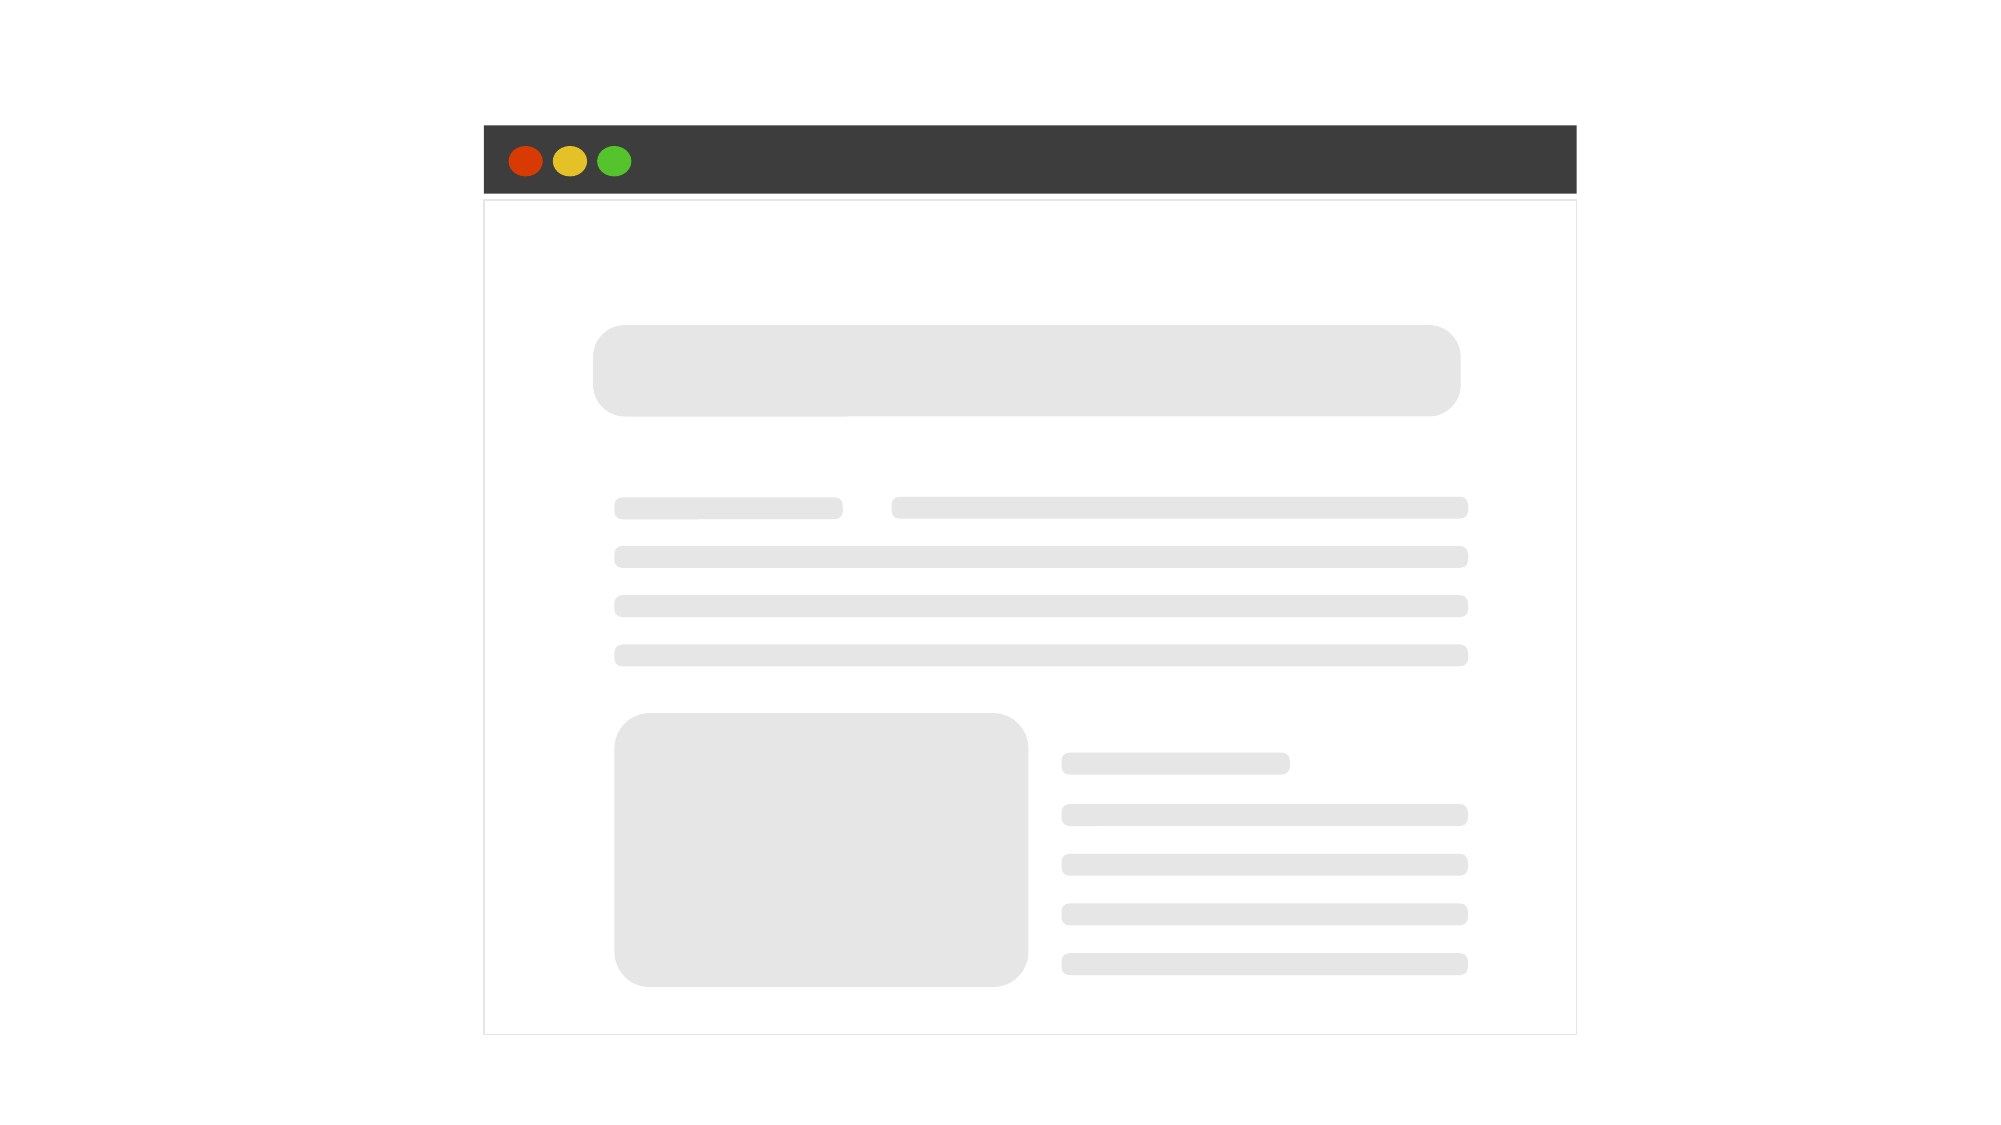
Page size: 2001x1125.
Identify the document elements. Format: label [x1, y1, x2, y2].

text_box [483, 125, 1577, 1035]
